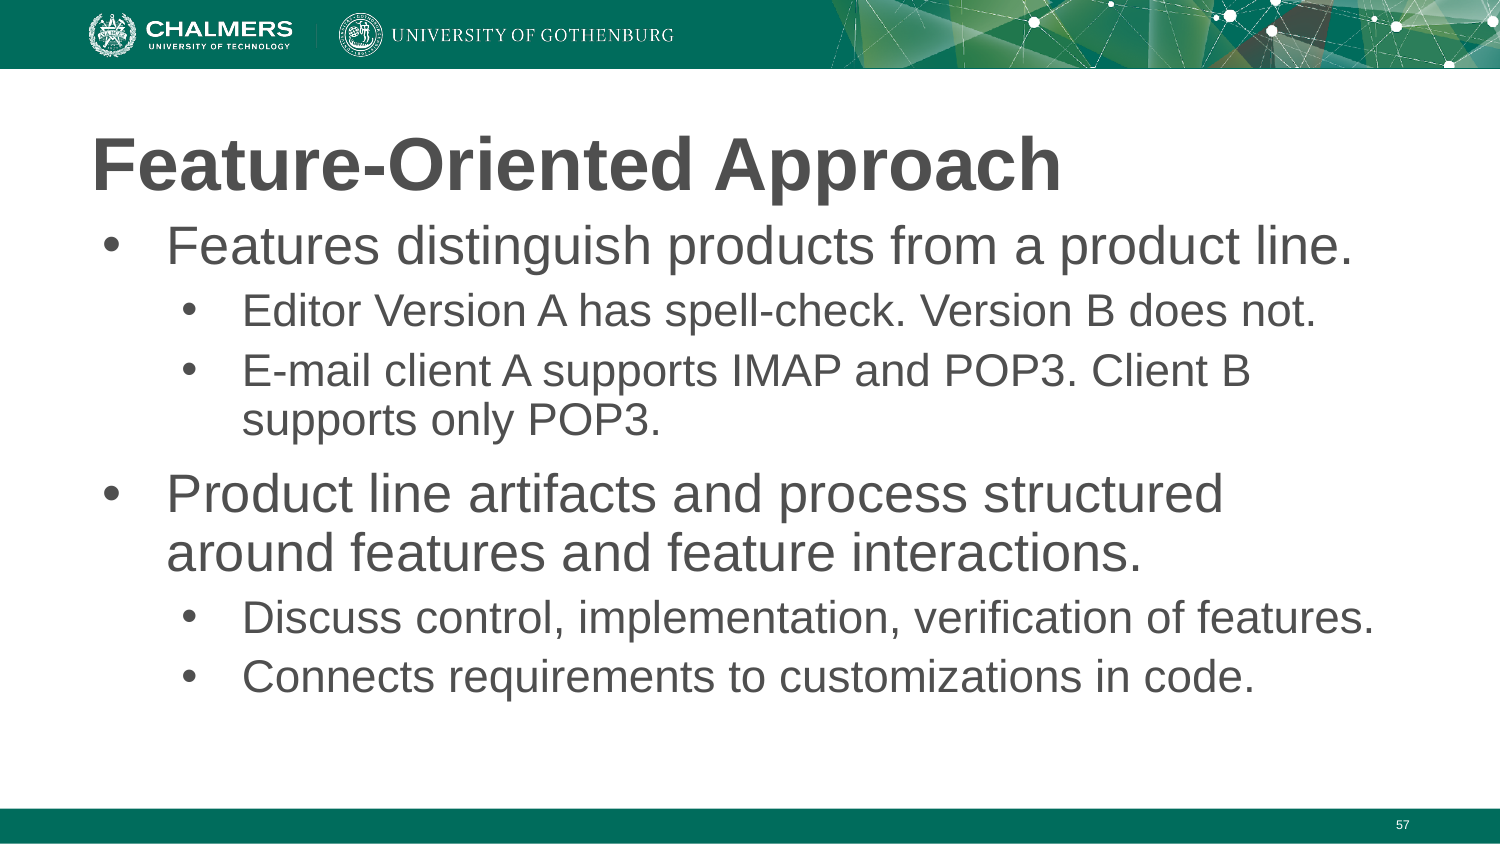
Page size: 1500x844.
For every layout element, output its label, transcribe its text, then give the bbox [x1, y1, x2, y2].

title Feature-Oriented Approach [76, 100, 1425, 210]
list Features distinguish products from a product line. Editor Version A has spell-check. Version B does not. E-mail client A supports IMAP and POP3. Client B supports only POP3. Product line artifacts and process structured around features and feature interactions. Discuss control, implementation, verification of features. Connects requirements to customizations in code. [76, 210, 1425, 782]
picture [759, 0, 1500, 68]
picture [64, 0, 696, 85]
slide_number ‹#› [1074, 809, 1425, 844]
